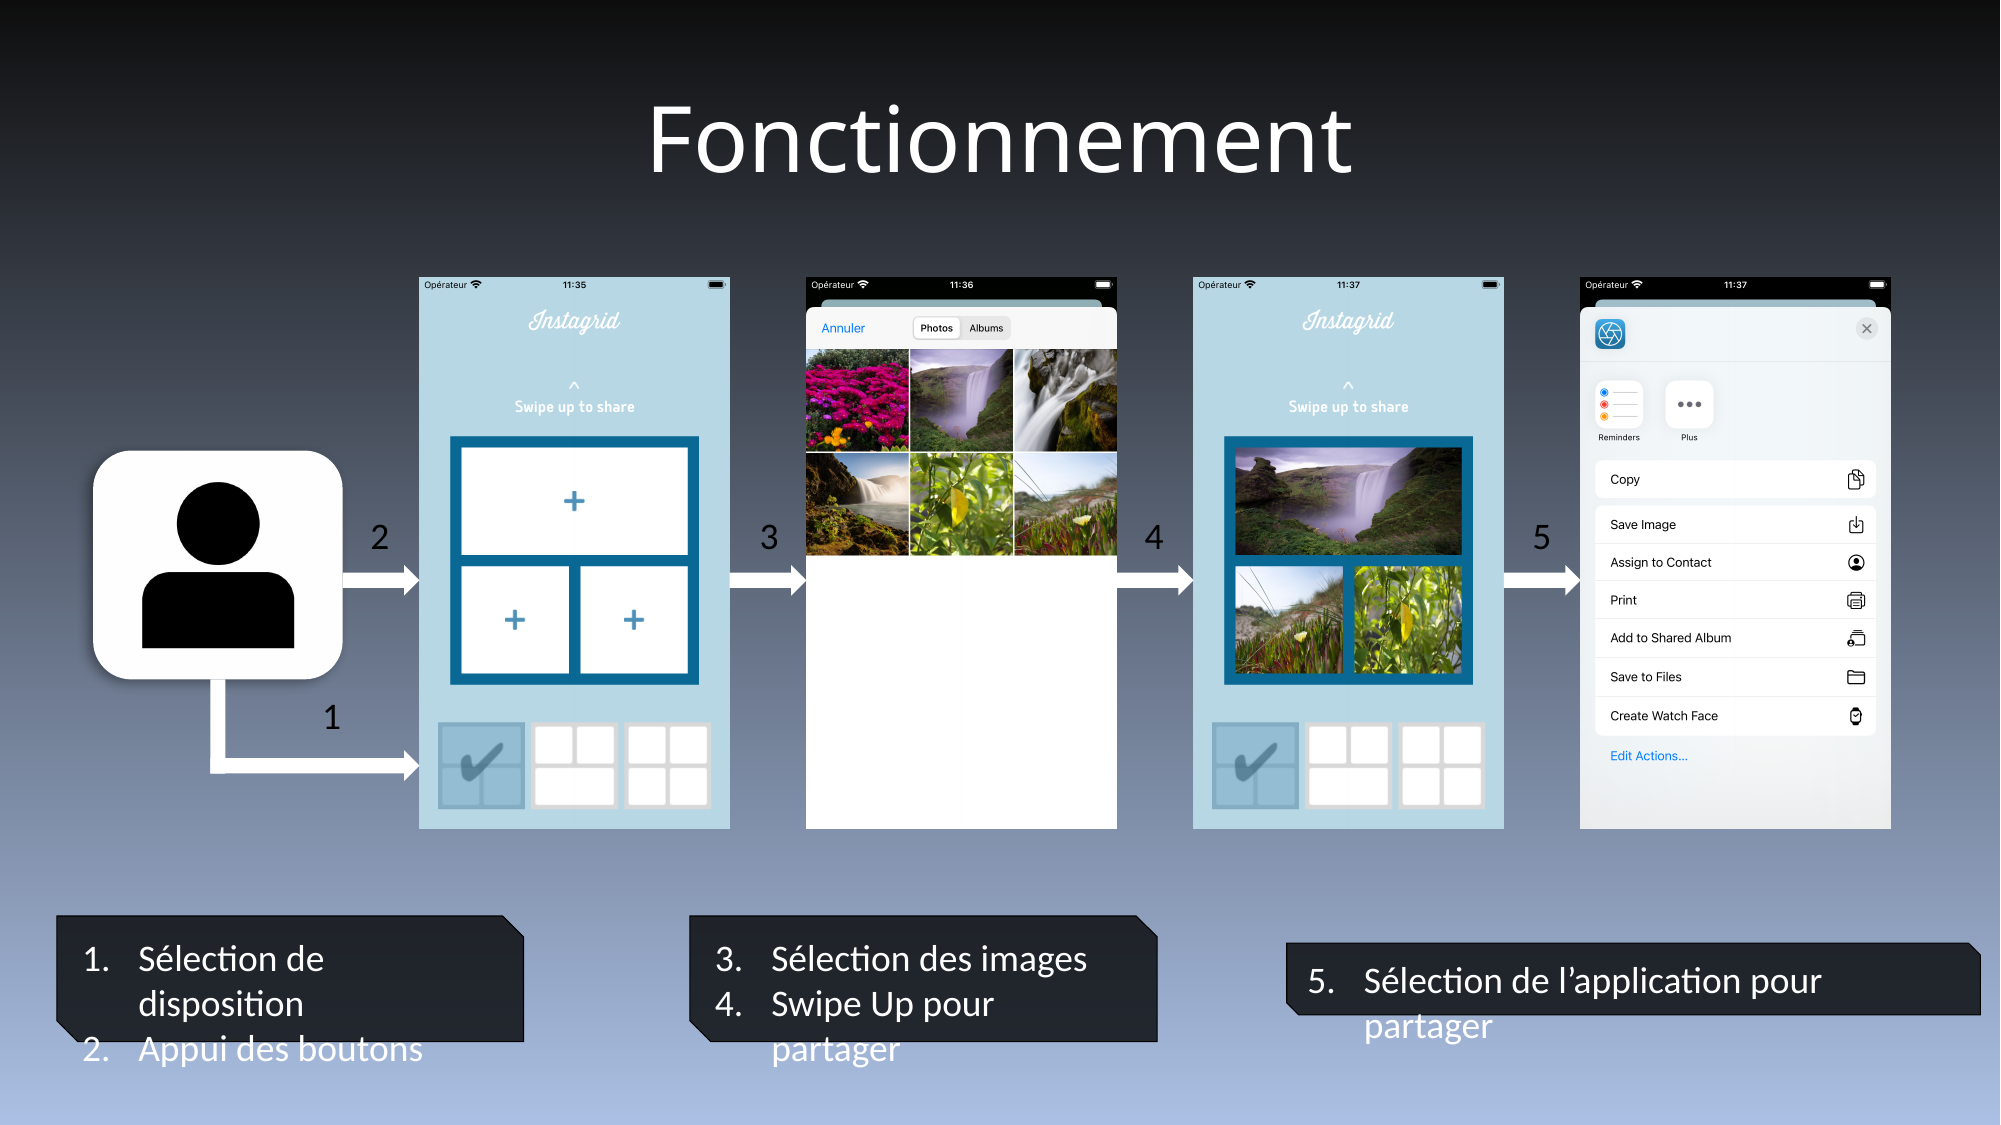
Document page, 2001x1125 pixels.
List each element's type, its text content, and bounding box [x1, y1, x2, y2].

text_box [227, 747, 419, 784]
title Fonctionnement [137, 34, 1863, 252]
text_box [730, 565, 806, 599]
picture [93, 450, 343, 680]
text_box Sélection de disposition Appui des boutons [56, 915, 525, 1043]
text_box [1117, 564, 1193, 599]
text_box [1504, 565, 1580, 599]
text_box Sélection des images Swipe Up pour partager [689, 915, 1158, 1043]
text_box 1 [307, 684, 357, 745]
picture [1193, 277, 1504, 829]
text_box 2 [355, 504, 405, 565]
text_box 5 [1517, 504, 1567, 565]
text_box 3 [744, 504, 794, 565]
picture [806, 277, 1117, 829]
text_box 4 [1129, 504, 1179, 565]
text_box [343, 564, 419, 599]
text_box Sélection de l’application pour partager [1286, 942, 1981, 1016]
text_box [209, 680, 227, 775]
picture [1580, 277, 1891, 829]
picture [419, 277, 730, 829]
